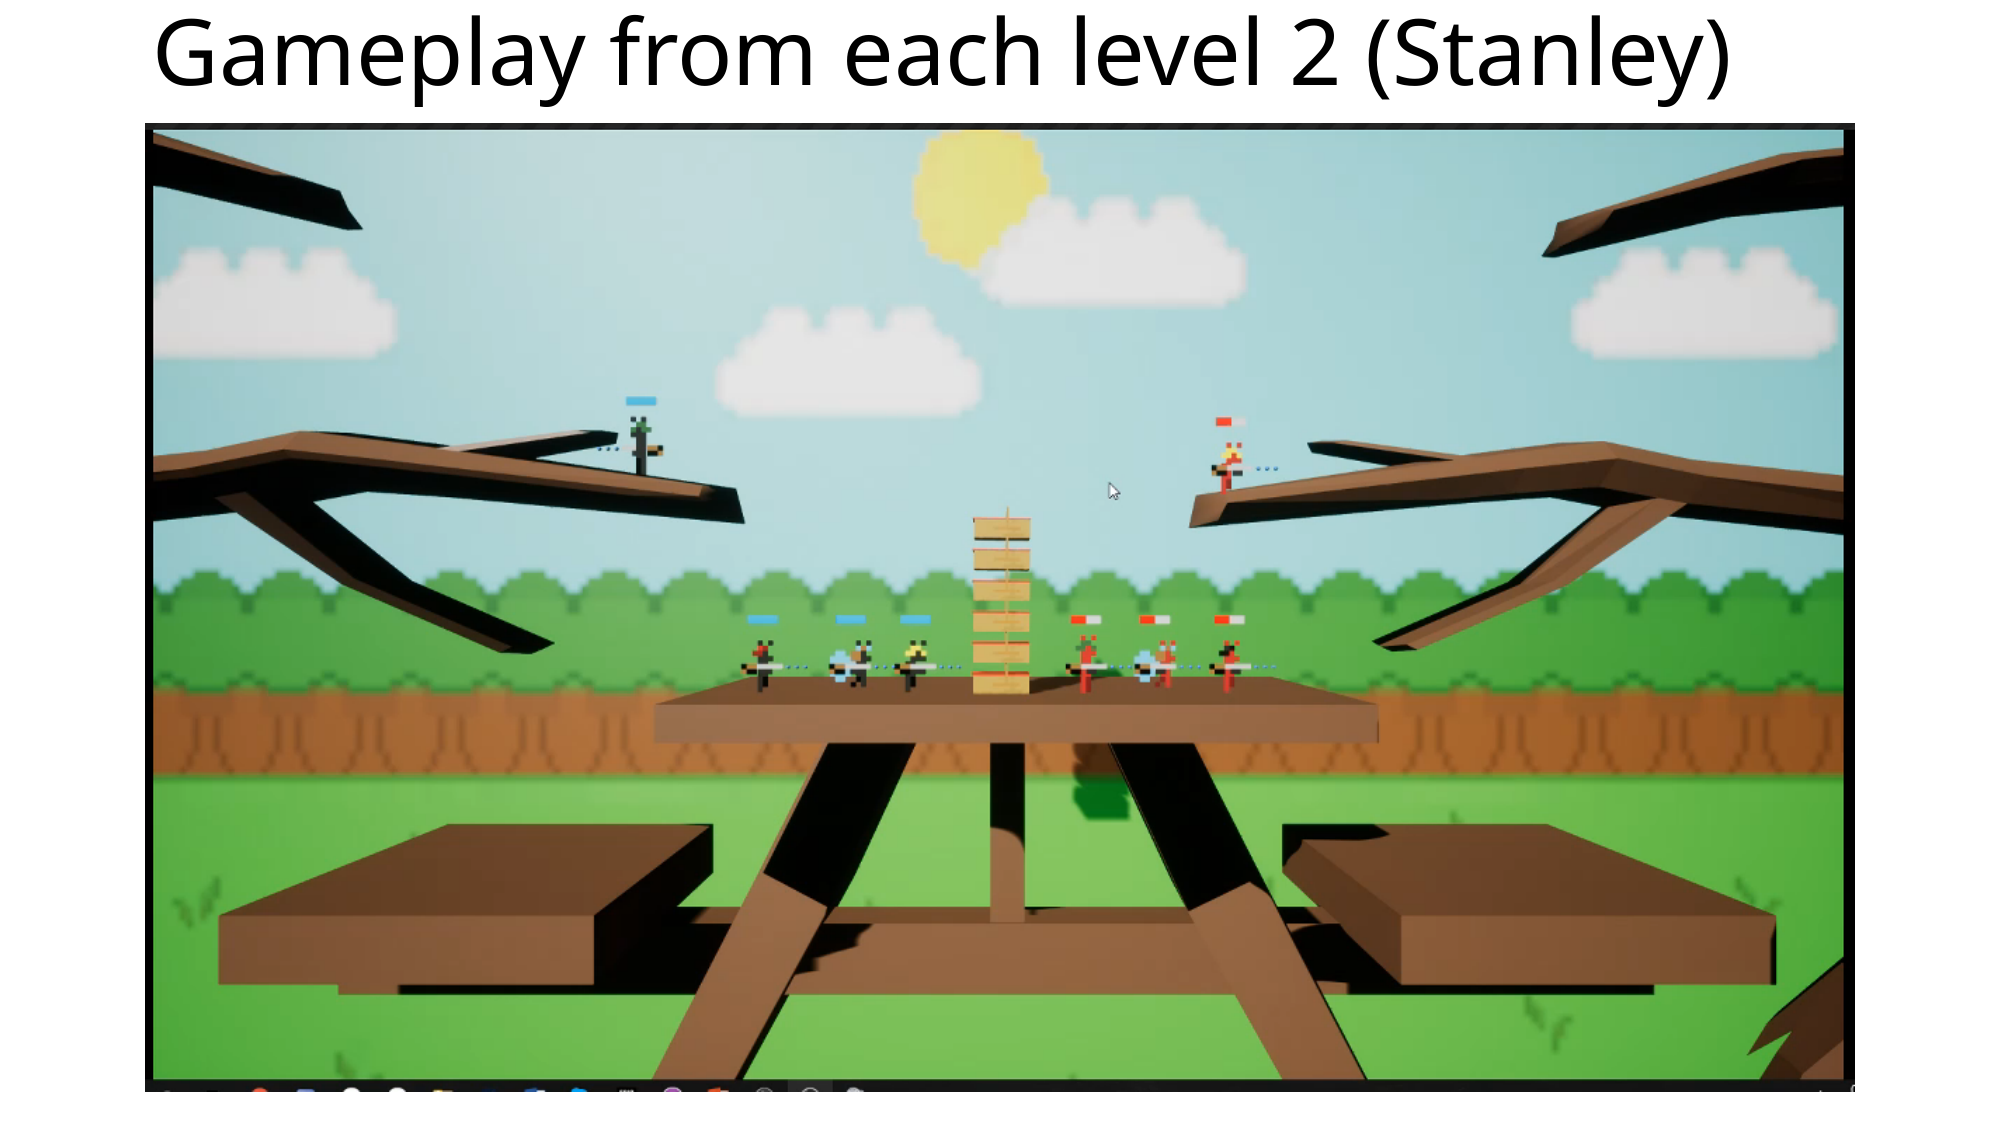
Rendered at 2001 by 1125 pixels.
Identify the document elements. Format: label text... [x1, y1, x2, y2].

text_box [144, 123, 1856, 1093]
title Gameplay from each level 2 (Stanley) [137, 0, 1863, 165]
